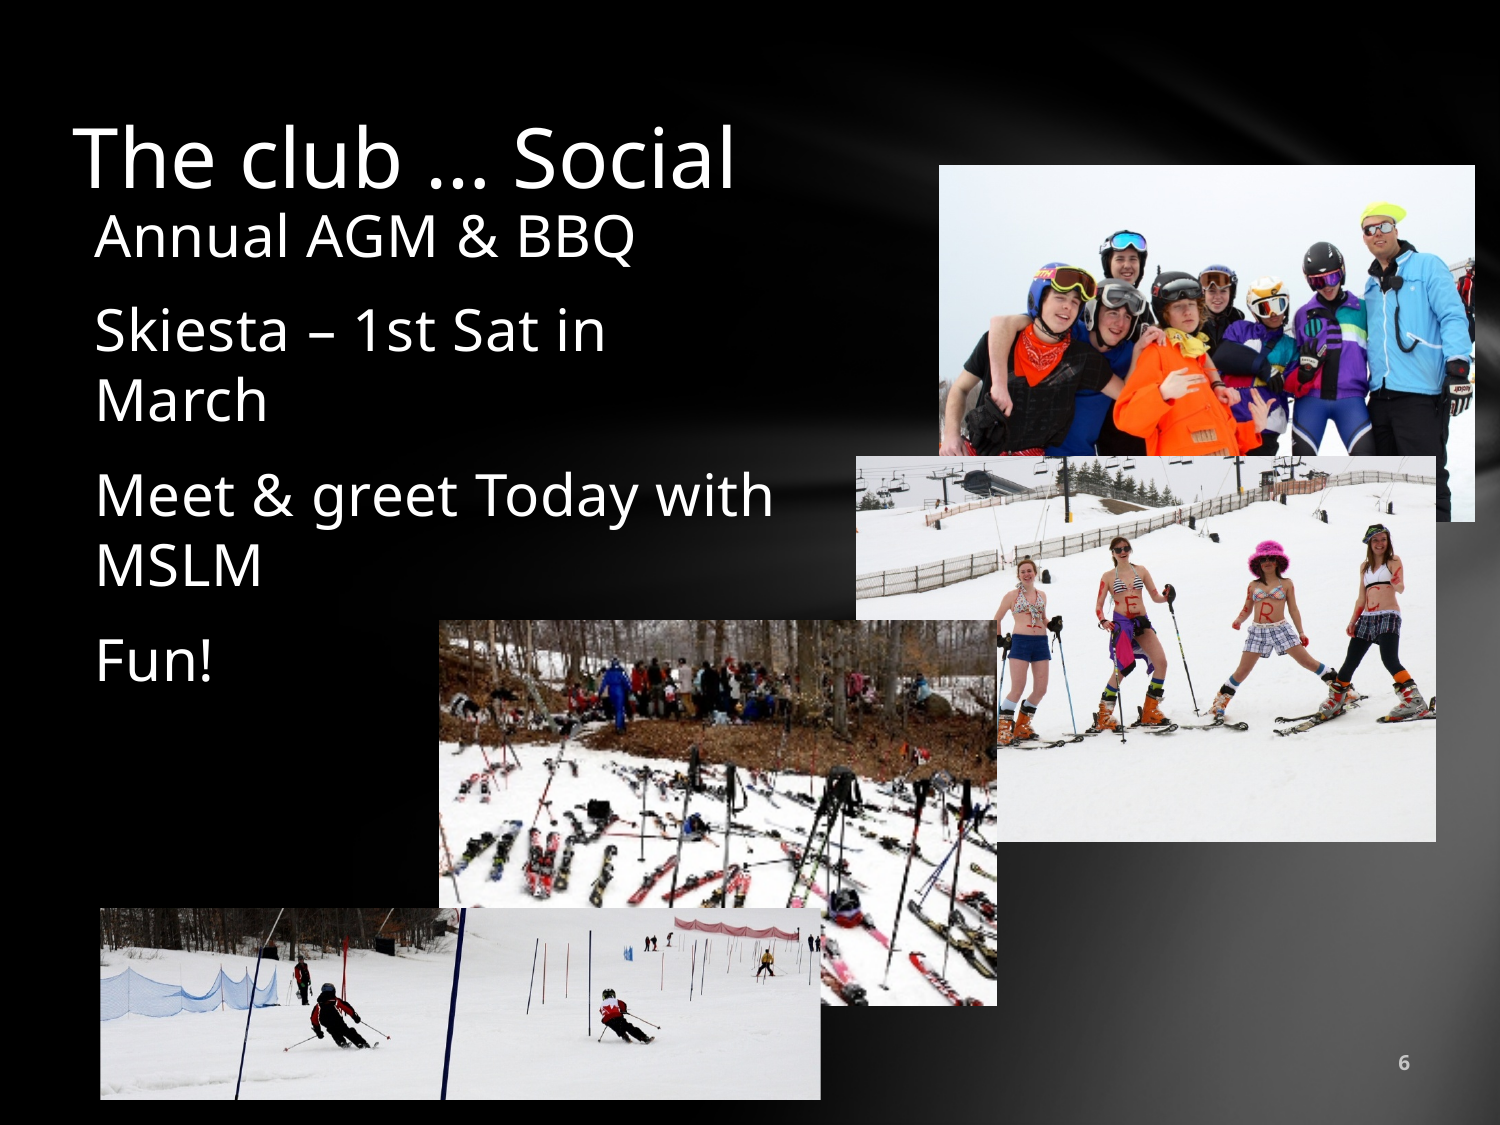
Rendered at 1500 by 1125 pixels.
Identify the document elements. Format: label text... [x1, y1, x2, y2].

title The club … Social [57, 37, 1318, 213]
slide_number 6 [1074, 1024, 1425, 1103]
list Annual AGM & BBQ Skiesta – 1st Sat in March Meet & greet Today with MSLM Fun! [79, 191, 810, 934]
picture [100, 165, 1475, 1101]
